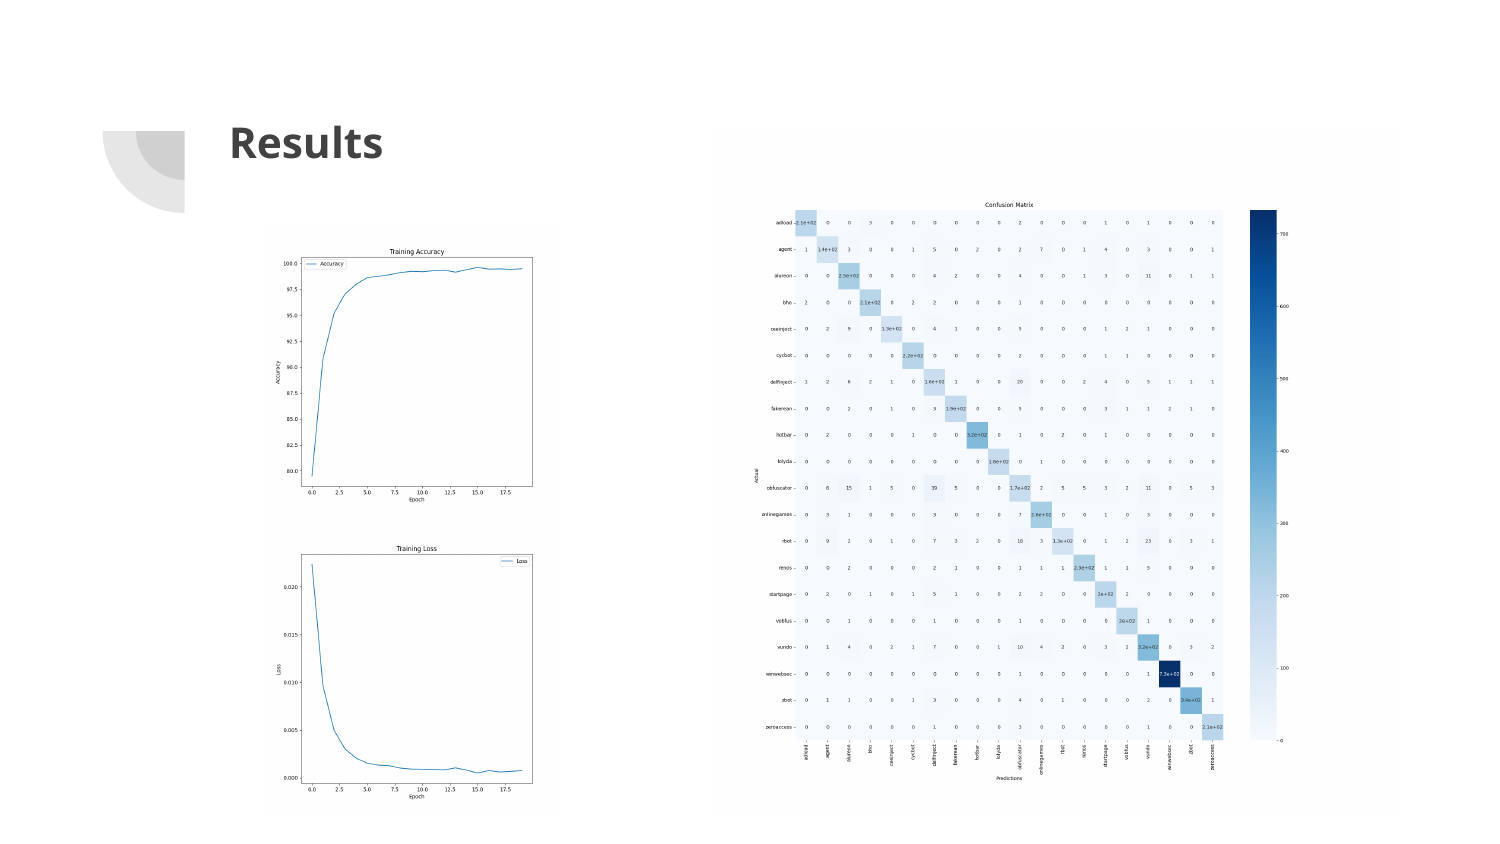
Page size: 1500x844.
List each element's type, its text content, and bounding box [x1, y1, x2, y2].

picture [263, 220, 562, 817]
title Results [213, 98, 758, 187]
picture [709, 127, 1399, 817]
